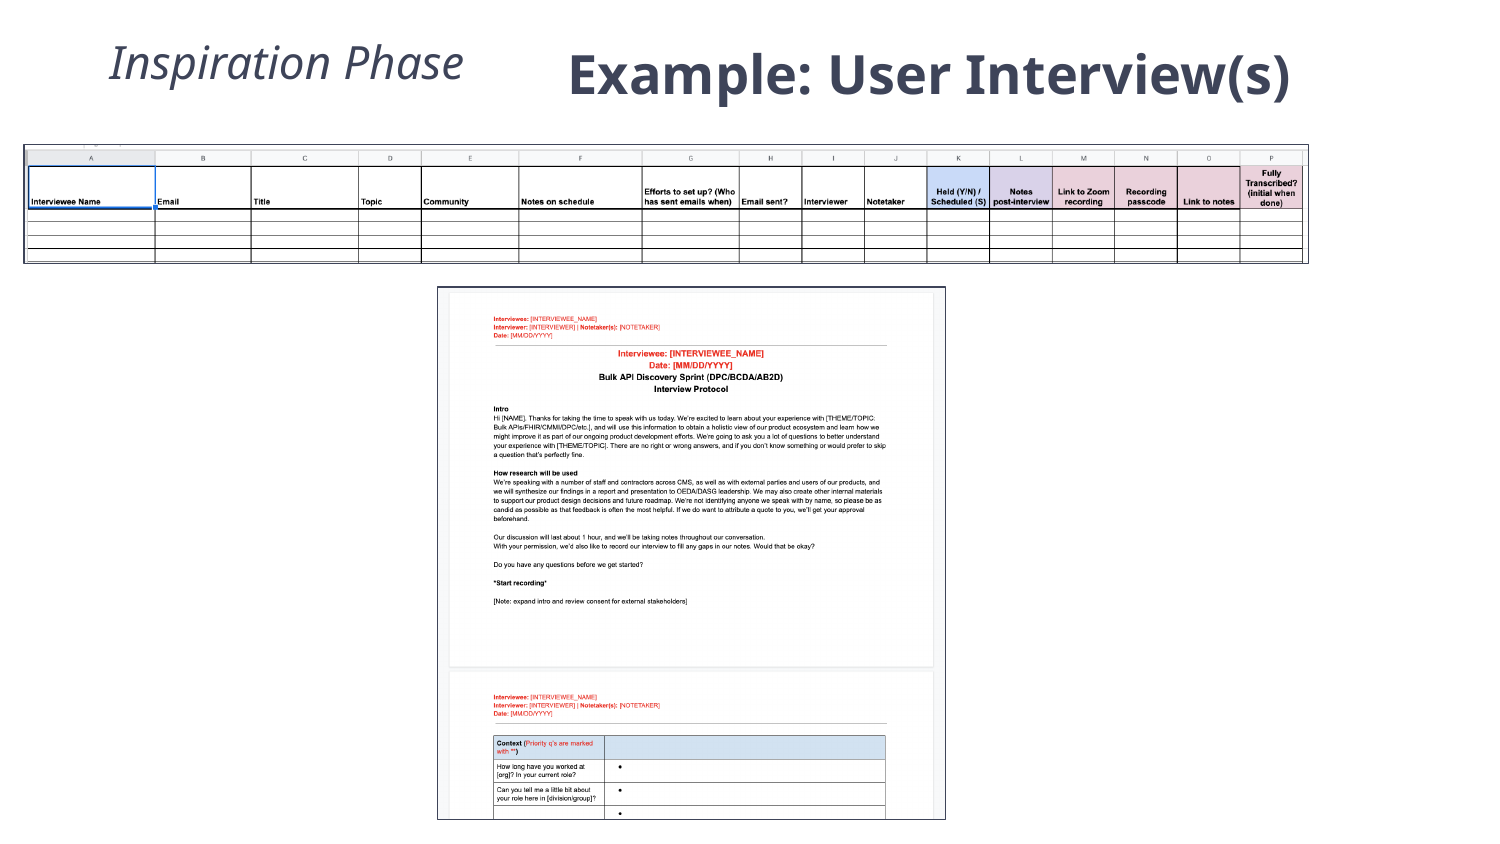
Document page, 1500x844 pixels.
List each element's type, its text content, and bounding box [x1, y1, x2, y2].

title Inspiration Phase [12, 10, 561, 104]
title Example: User Interview(s) [545, 27, 1314, 121]
picture [437, 287, 945, 819]
picture [24, 145, 1308, 263]
